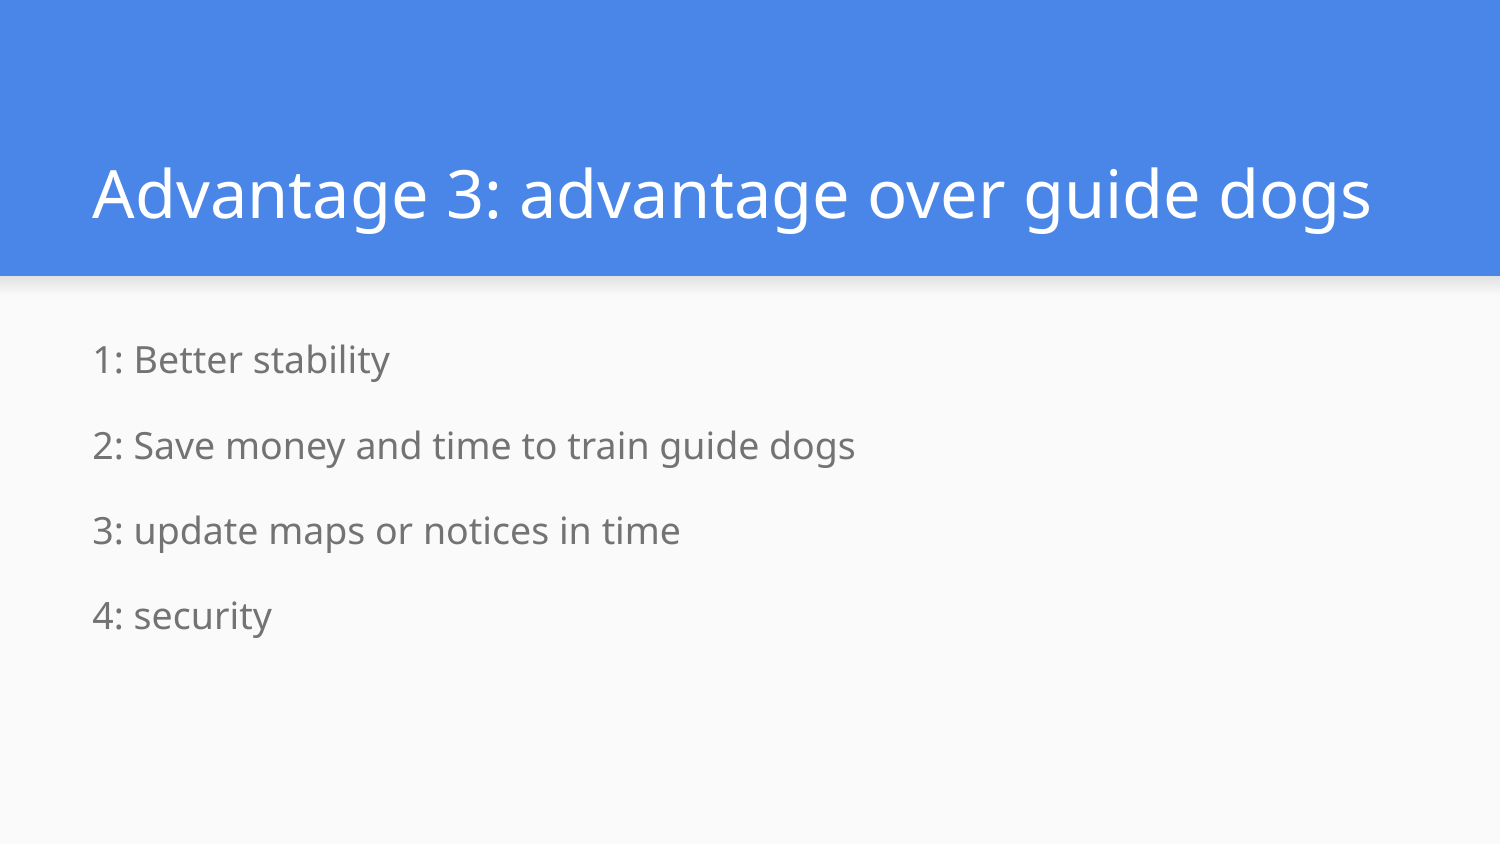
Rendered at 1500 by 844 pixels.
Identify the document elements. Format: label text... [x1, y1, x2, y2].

list 1: Better stability 2: Save money and time to train guide dogs 3: update maps or notices in time 4: security [77, 314, 1427, 760]
title Advantage 3: advantage over guide dogs [77, 121, 1427, 248]
